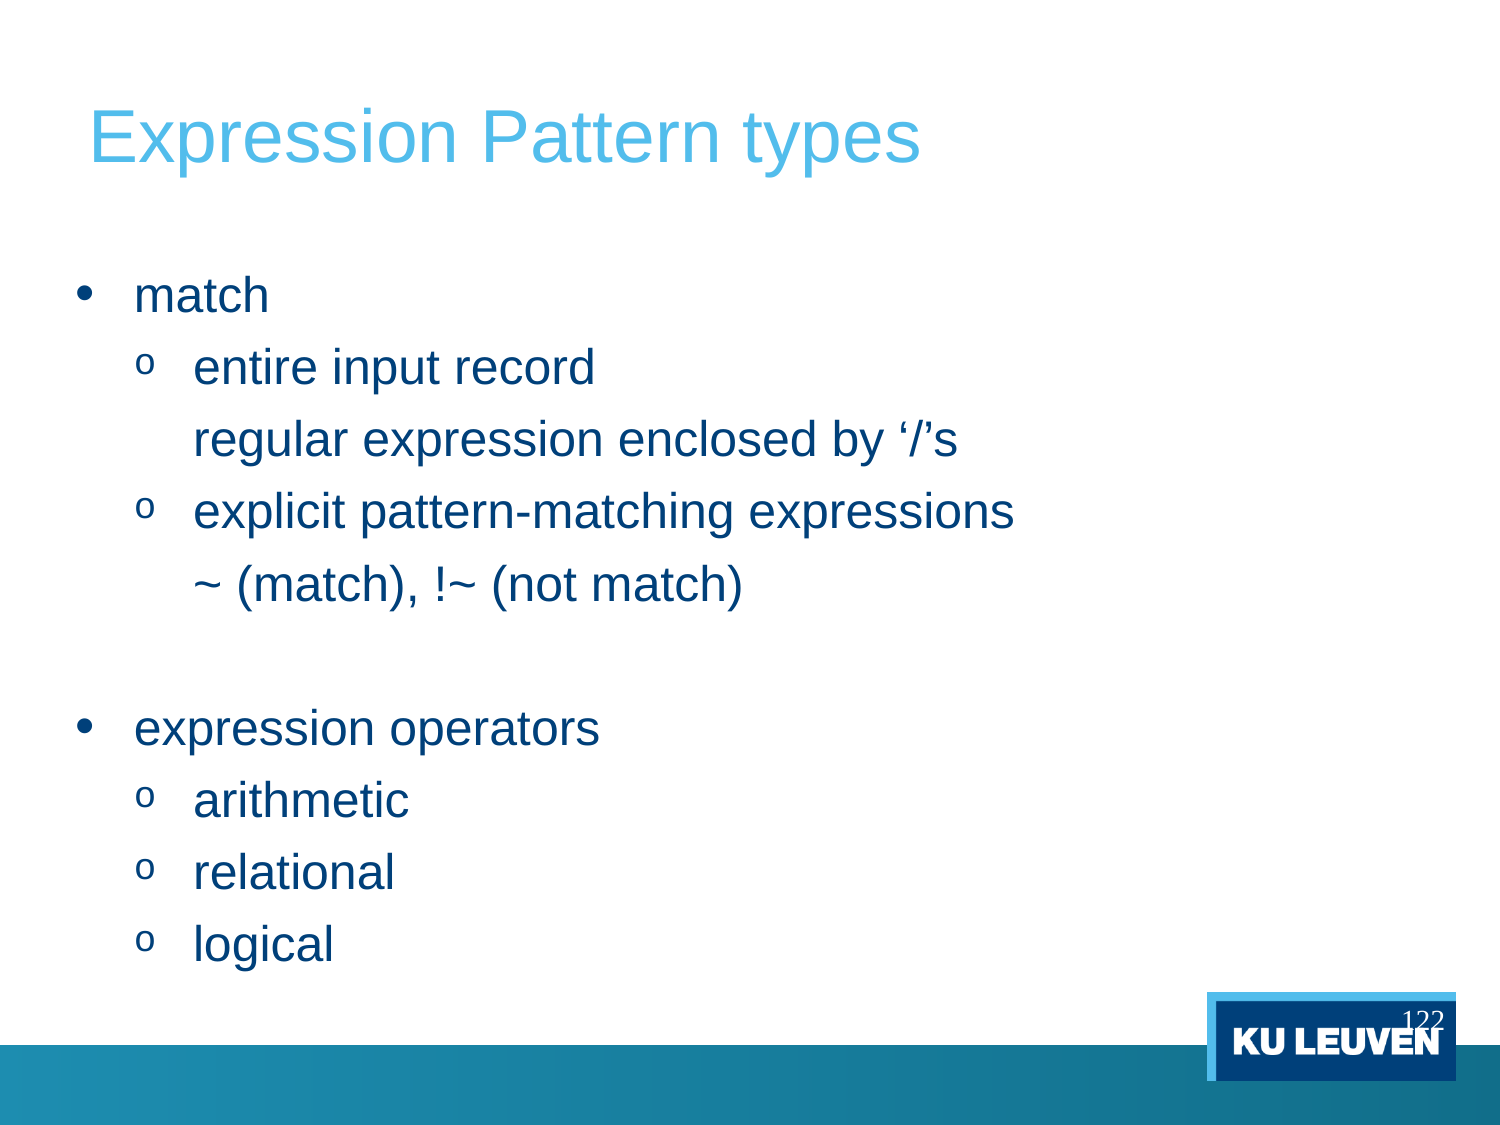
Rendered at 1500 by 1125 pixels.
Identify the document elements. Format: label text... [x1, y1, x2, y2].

title Expression Pattern types [88, 29, 1456, 178]
slide_number 122 [1346, 1000, 1500, 1049]
picture [1207, 992, 1456, 1081]
list match entire input record regular expression enclosed by ‘/’s explicit pattern-matching expressions ~ (match), !~ (not match) expression operators arithmetic relational logical [75, 262, 1300, 1062]
